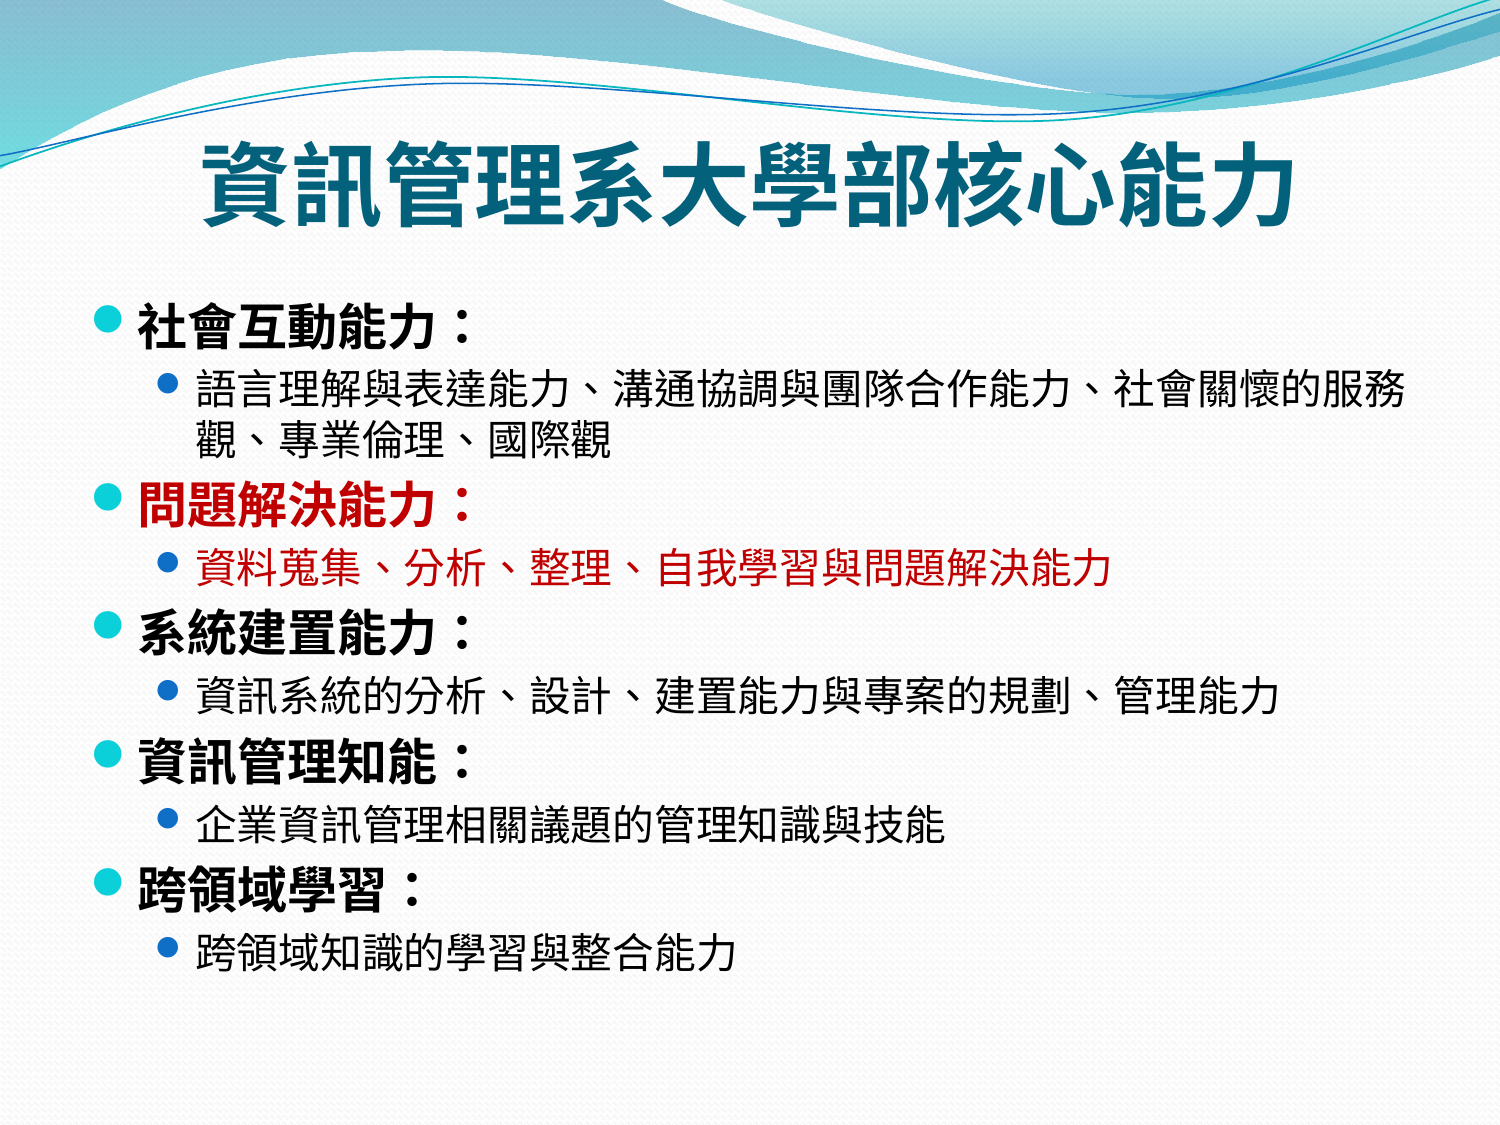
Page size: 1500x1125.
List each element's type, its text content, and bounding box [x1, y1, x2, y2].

list 社會互動能力： 語言理解與表達能力、溝通協調與團隊合作能力、社會關懷的服務觀、專業倫理、國際觀 問題解決能力： 資料蒐集、分析、整理、自我學習與問題解決能力 系統建置能力： 資訊系統的分析、設計、建置能力與專案的規劃、管理能力 資訊管理知能： 企業資訊管理相關議題的管理知識與技能 跨領域學習： 跨領域知識的學習與整合能力 [74, 287, 1426, 1038]
title 資訊管理系大學部核心能力 [74, 115, 1426, 238]
